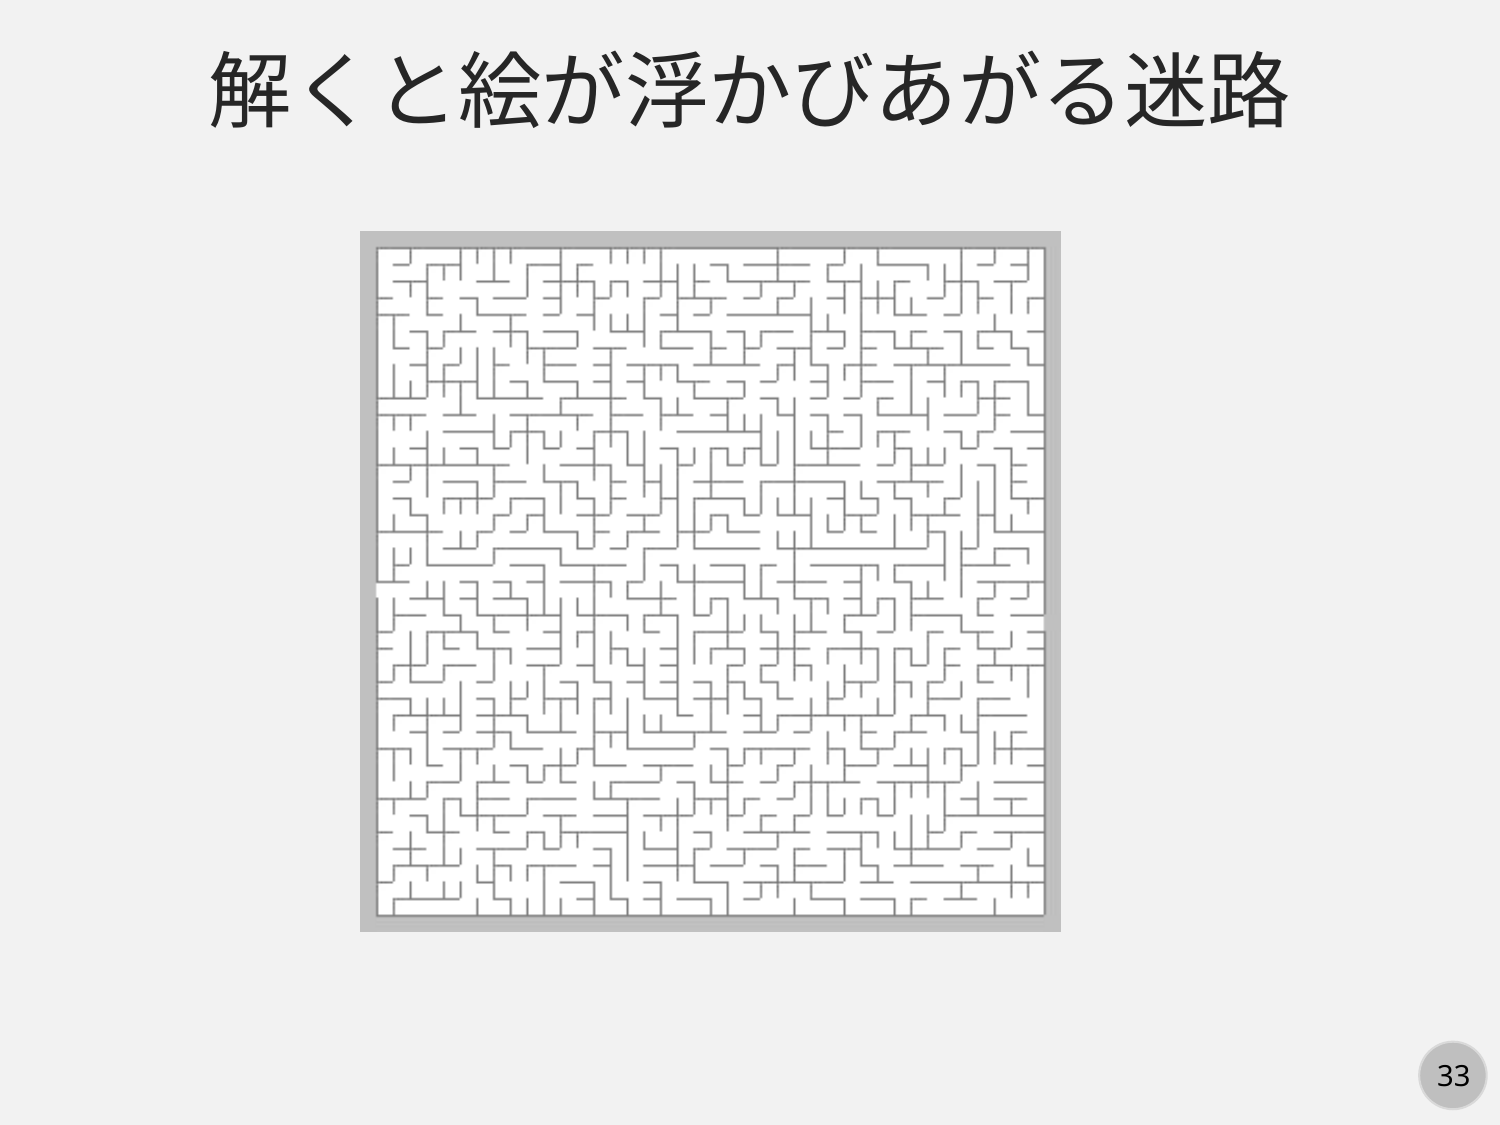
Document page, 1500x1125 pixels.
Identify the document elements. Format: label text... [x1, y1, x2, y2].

picture [360, 231, 1061, 932]
list 解くと絵が浮かびあがる迷路 [0, 31, 1500, 155]
